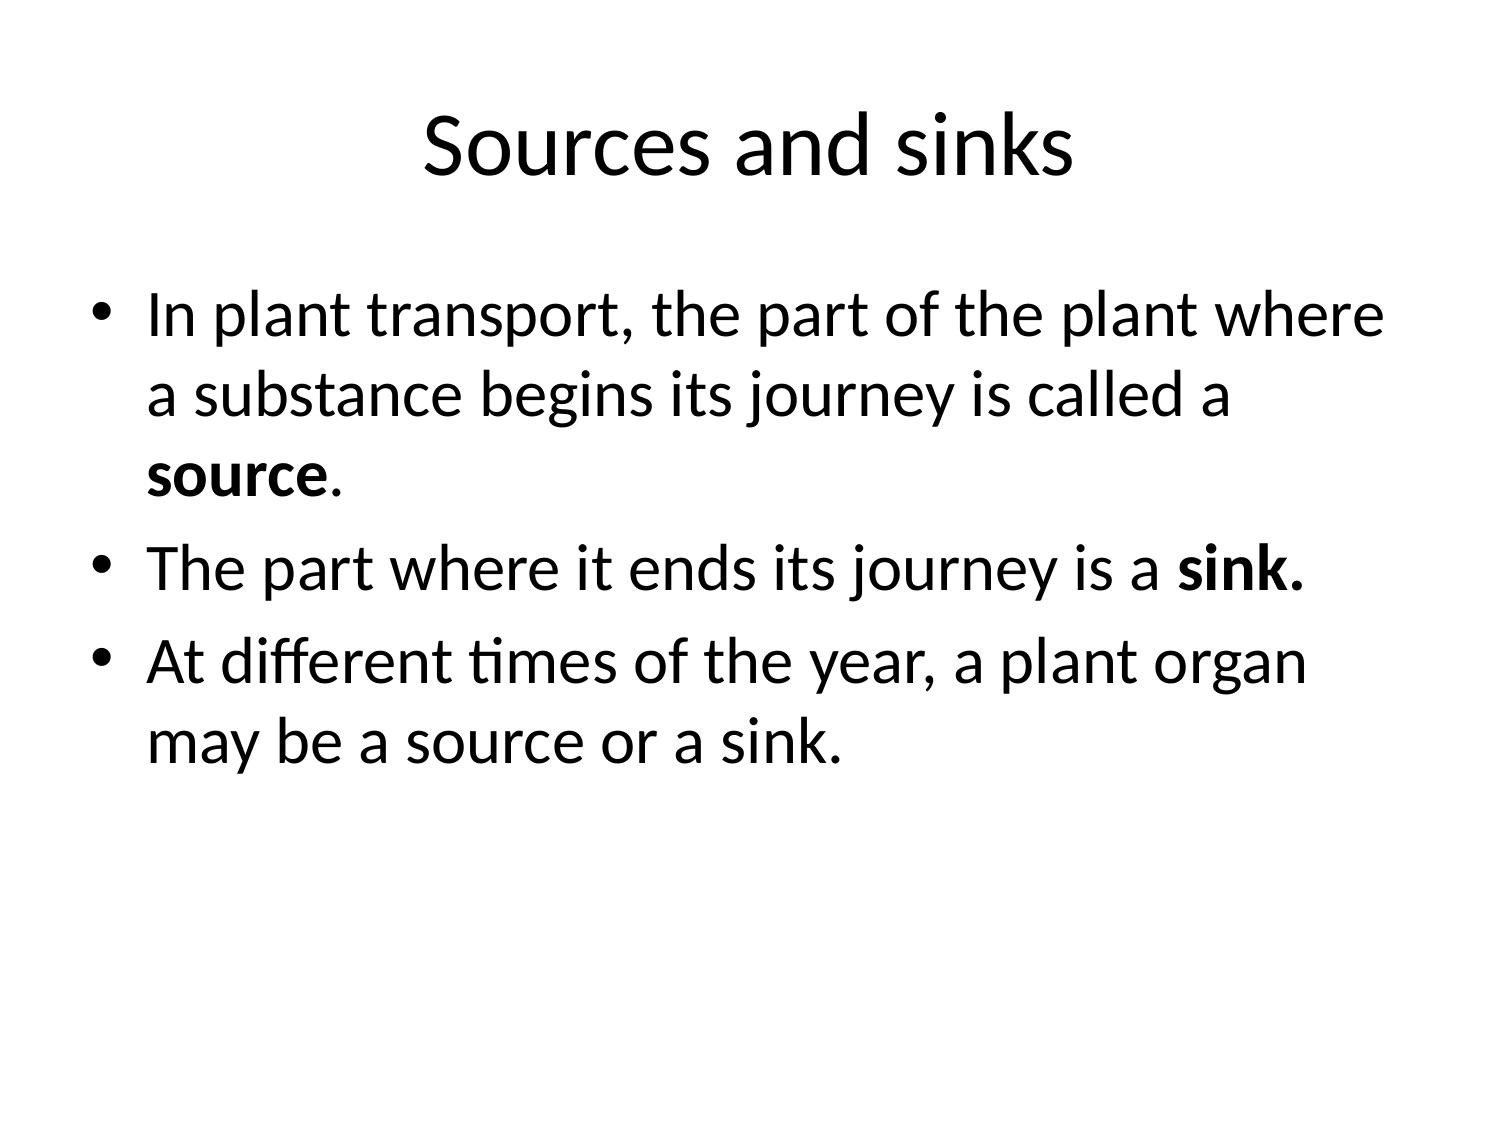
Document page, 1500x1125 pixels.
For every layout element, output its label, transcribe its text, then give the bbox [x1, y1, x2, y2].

title Sources and sinks [75, 45, 1425, 233]
list In plant transport, the part of the plant where a substance begins its journey is called a source. The part where it ends its journey is a sink. At different times of the year, a plant organ may be a source or a sink. [75, 262, 1425, 1005]
